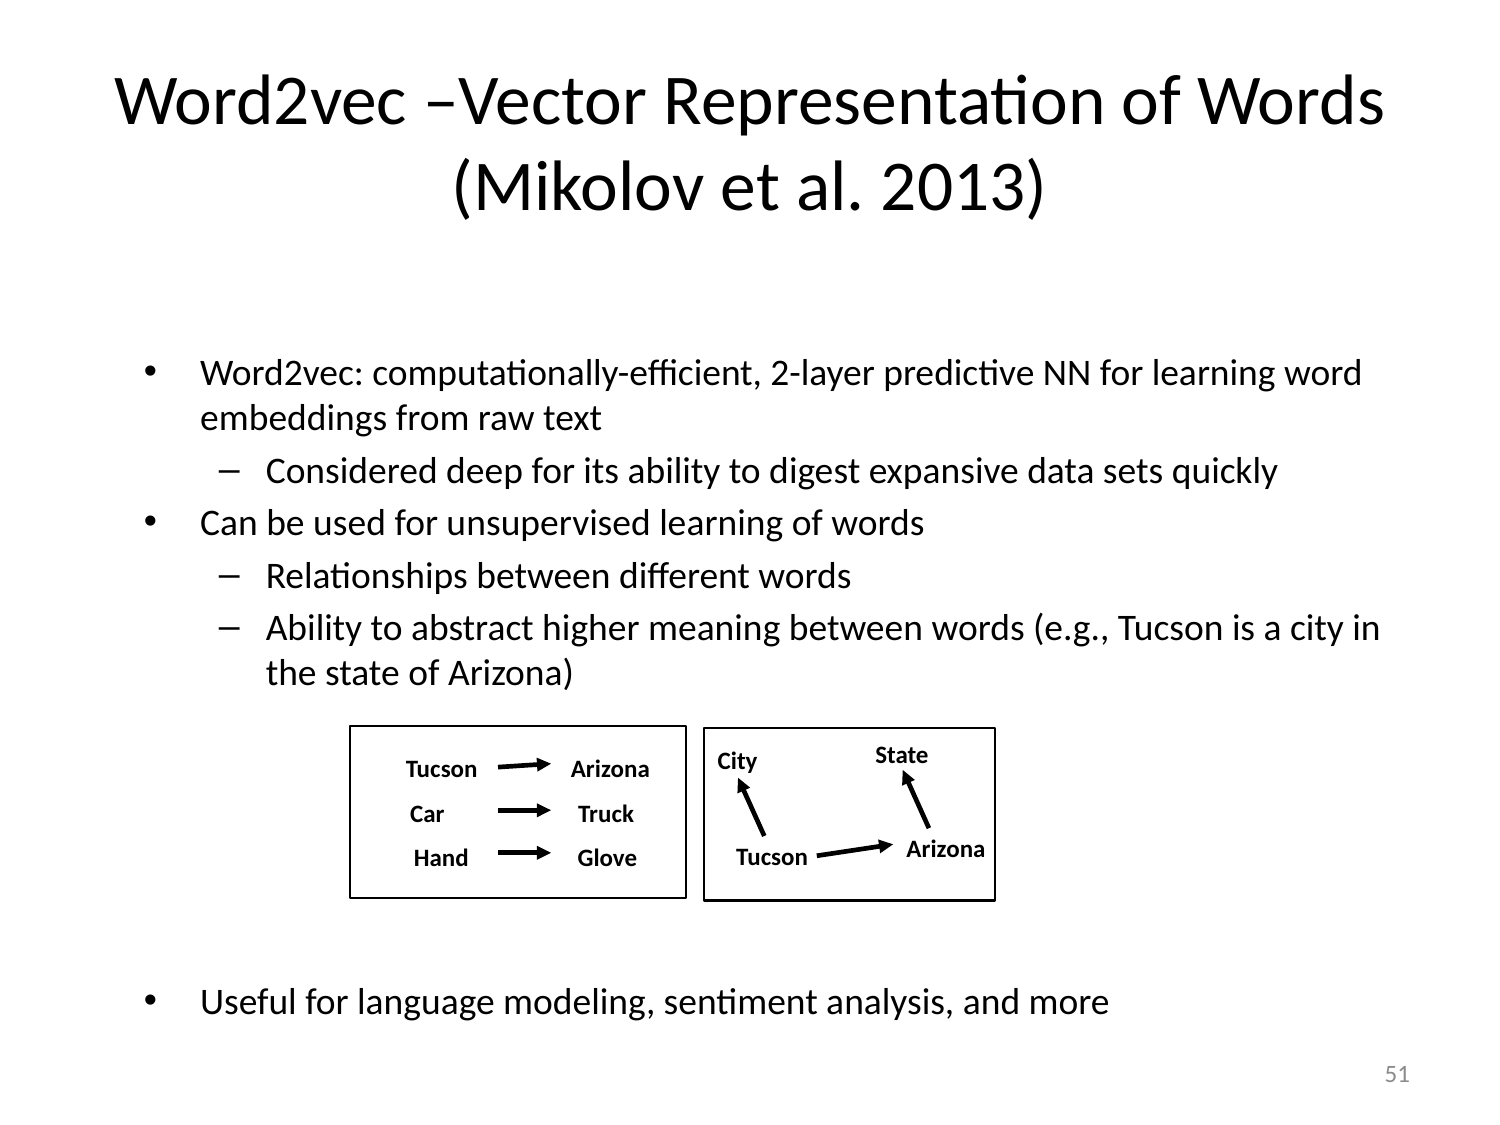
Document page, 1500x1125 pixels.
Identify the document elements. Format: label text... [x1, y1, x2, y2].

text_box [702, 726, 997, 842]
text_box State [860, 731, 945, 776]
text_box Hand [399, 833, 503, 879]
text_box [737, 777, 765, 837]
slide_number 51 [1074, 1042, 1425, 1103]
text_box Glove [562, 833, 686, 879]
text_box City [702, 737, 788, 782]
text_box Arizona [891, 825, 1014, 870]
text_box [816, 844, 894, 856]
text_box Tucson [385, 744, 499, 790]
text_box Arizona [556, 744, 673, 790]
text_box [702, 782, 997, 903]
text_box Truck [563, 790, 680, 833]
text_box [348, 724, 688, 900]
text_box Tucson [721, 833, 836, 878]
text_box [902, 769, 930, 829]
text_box Car [395, 790, 499, 835]
list Word2vec: computationally-efficient, 2-layer predictive NN for learning word embeddings from raw text Considered deep for its ability to digest expansive data sets quickly Can be used for unsupervised learning of words Relationships between different words Ability to abstract higher meaning between words (e.g., Tucson is a city in the state of Arizona) Useful for language modeling, sentiment analysis, and more [128, 340, 1447, 876]
title Word2vec –Vector Representation of Words (Mikolov et al. 2013) [75, 45, 1425, 233]
